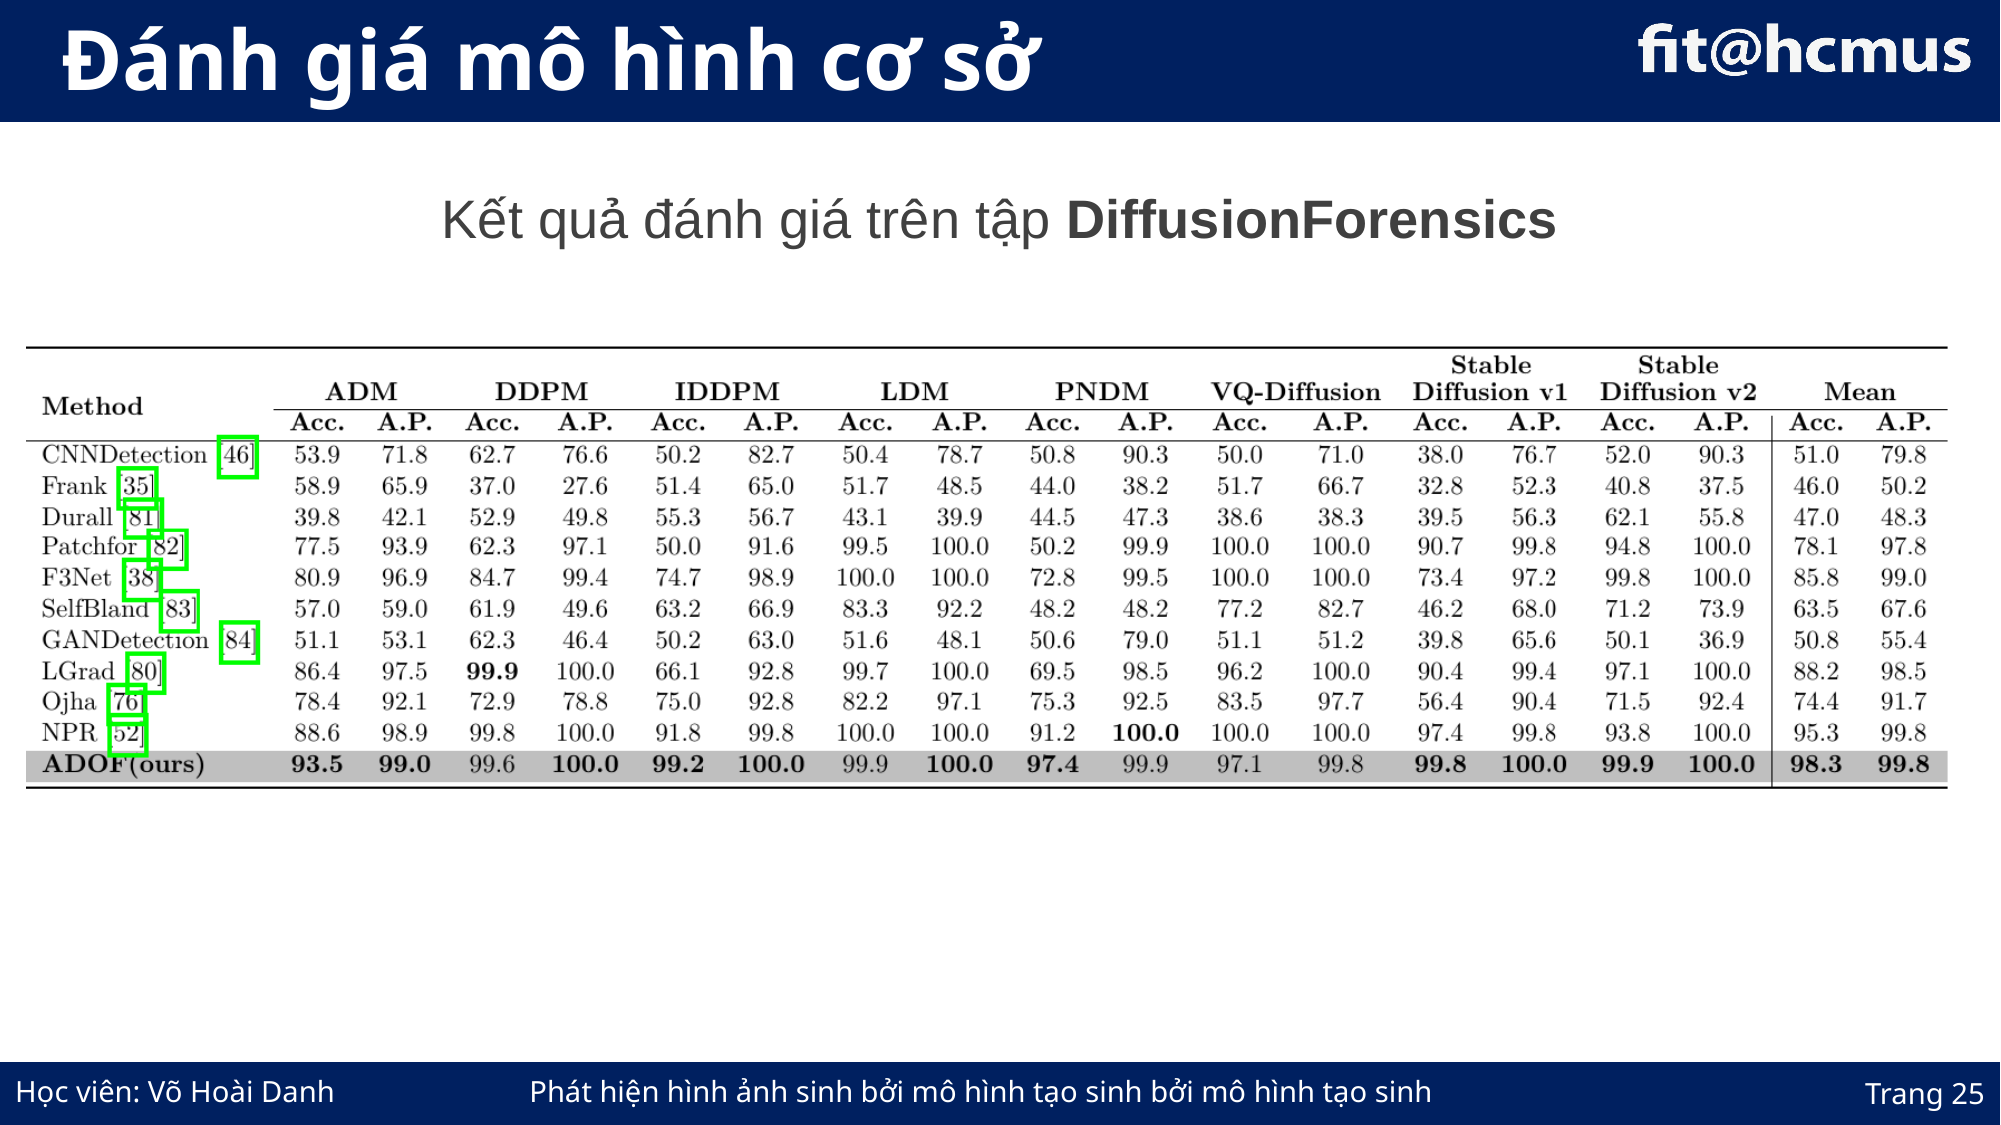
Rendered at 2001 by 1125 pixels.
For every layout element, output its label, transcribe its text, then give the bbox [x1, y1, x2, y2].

picture [26, 341, 1951, 791]
text_box Đánh giá mô hình cơ sở [0, 0, 2000, 115]
text_box Kết quả đánh giá trên tập DiffusionForensics [0, 176, 2000, 257]
picture [1554, 0, 2001, 149]
